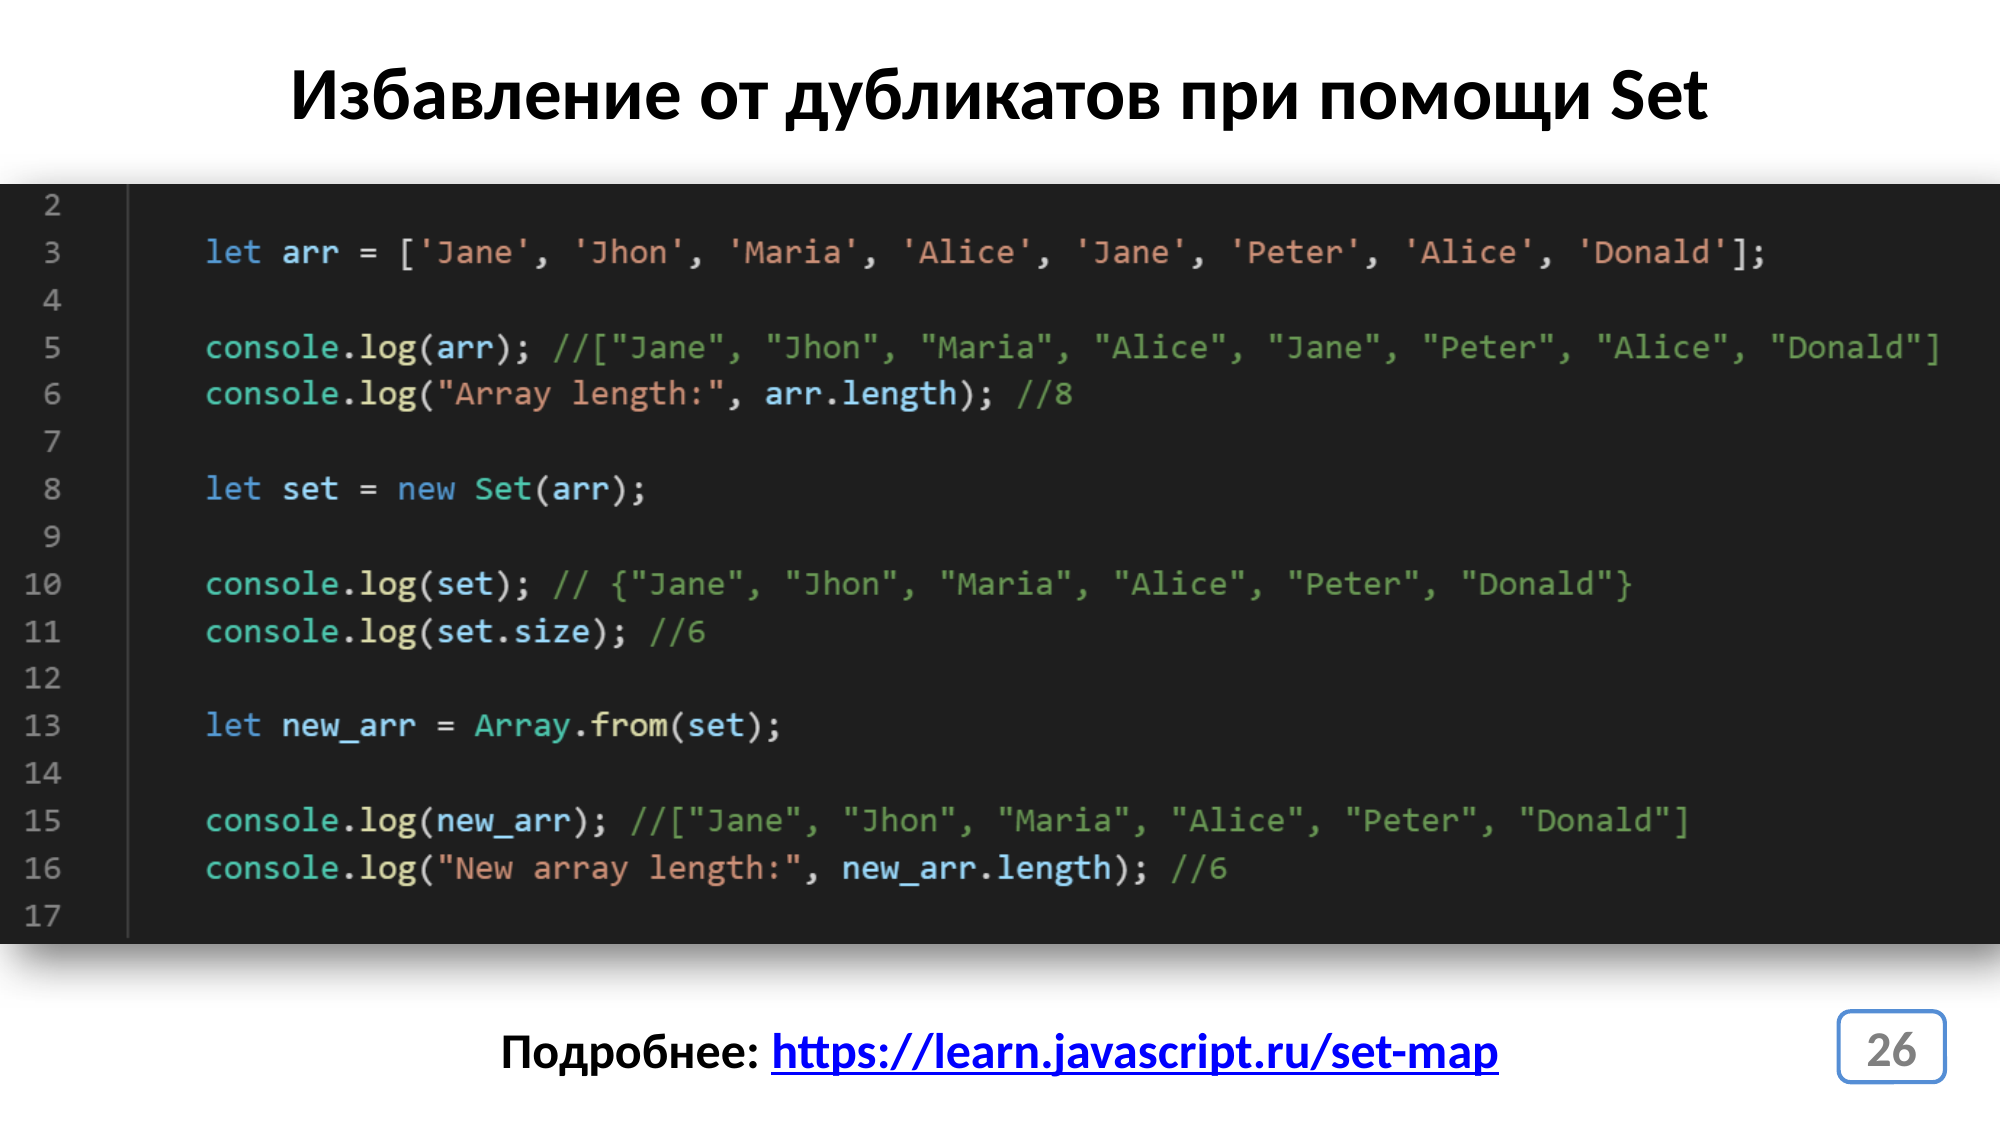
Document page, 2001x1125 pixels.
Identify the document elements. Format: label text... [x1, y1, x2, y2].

text_box Подробнее: https://learn.javascript.ru/set-map [0, 1011, 2000, 1087]
text_box Избавление от дубликатов при помощи Set [0, 37, 2000, 142]
picture [0, 184, 2000, 944]
